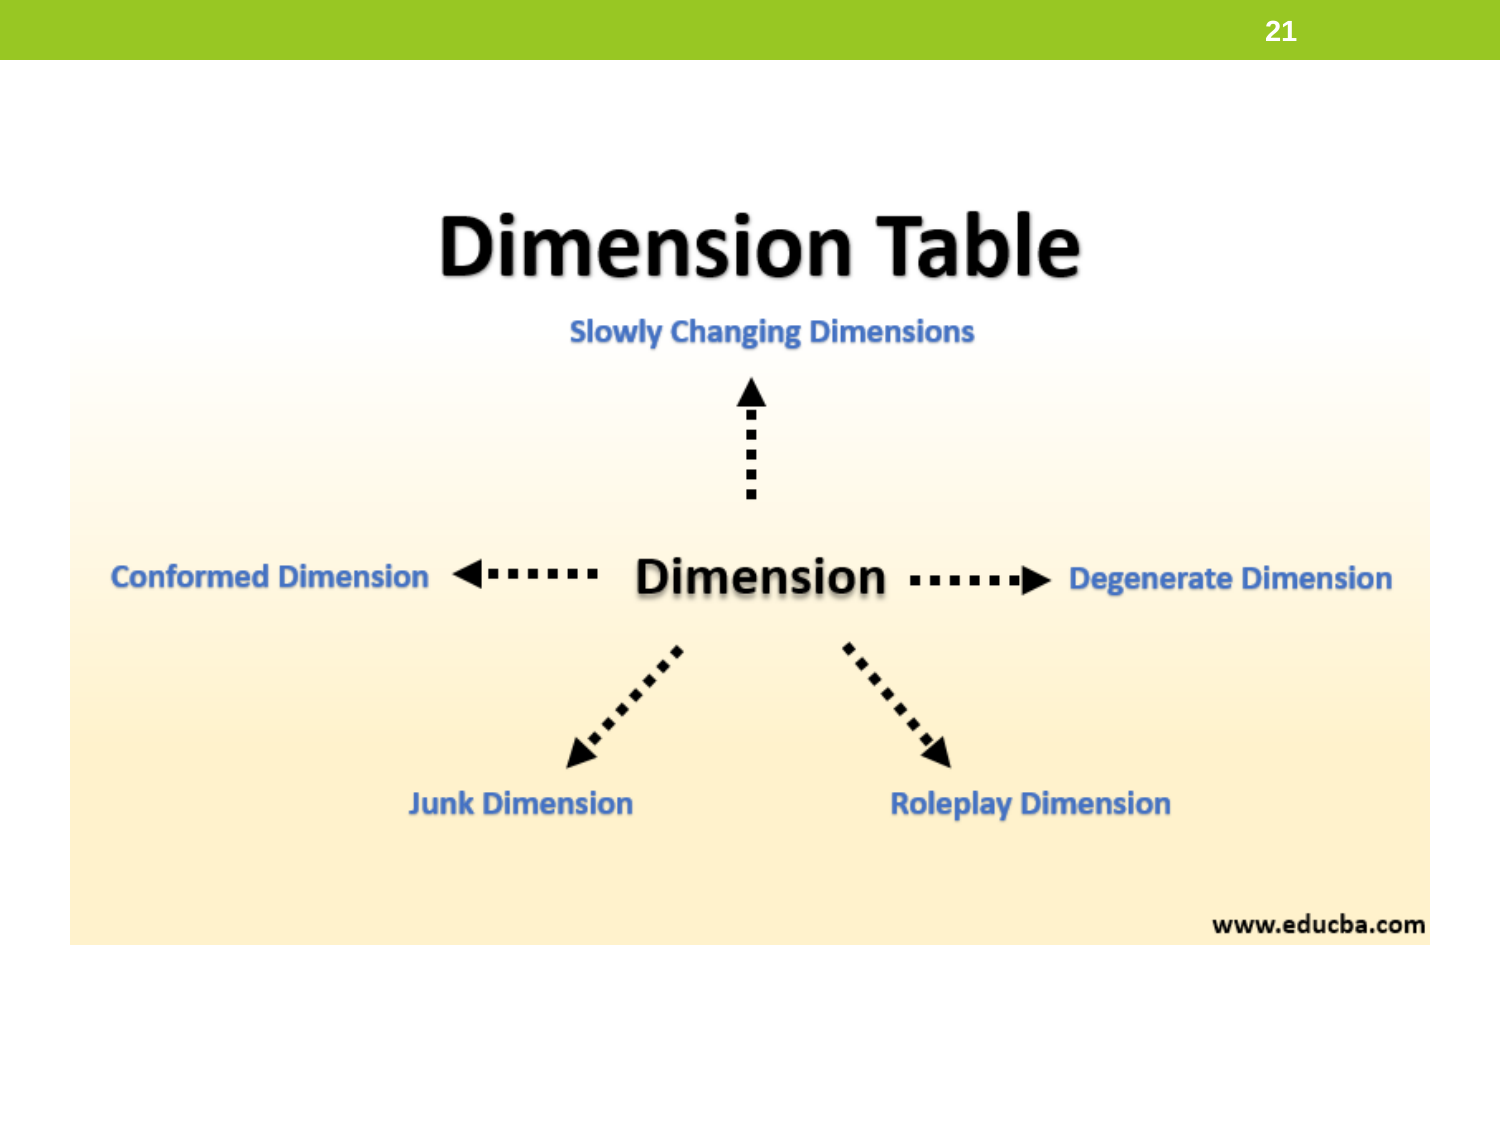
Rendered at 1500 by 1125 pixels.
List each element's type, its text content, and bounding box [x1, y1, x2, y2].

slide_number 21 [1250, 3, 1425, 57]
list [69, 180, 1430, 945]
